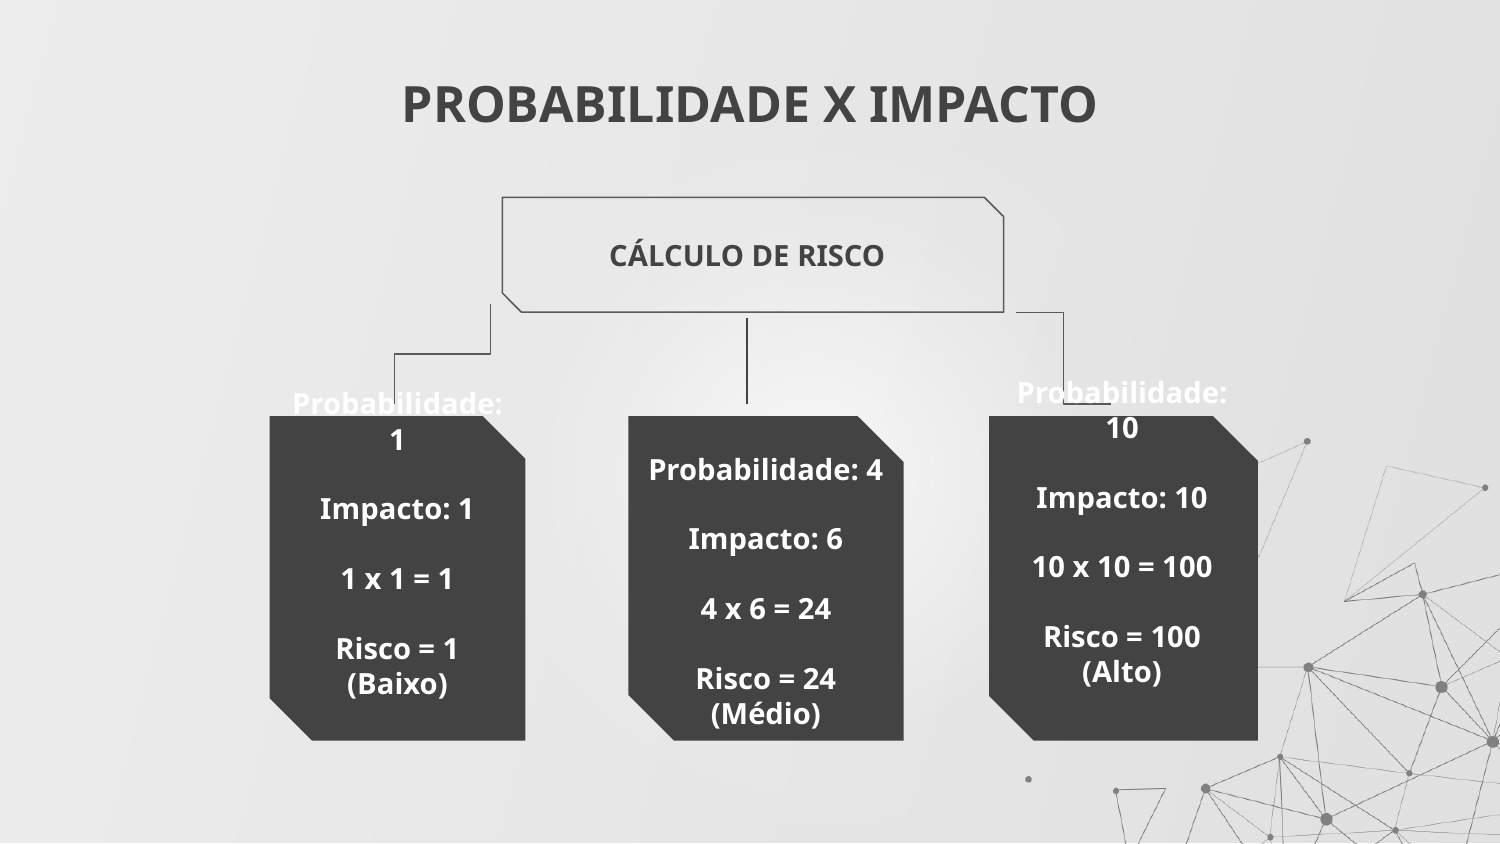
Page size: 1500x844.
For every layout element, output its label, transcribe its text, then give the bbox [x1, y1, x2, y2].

text_box Probabilidade: 1 Impacto: 1 1 x 1 = 1 Risco = 1 (Baixo) [269, 386, 526, 716]
text_box Probabilidade: 4 Impacto: 6 4 x 6 = 24 Risco = 24 (Médio) [628, 416, 904, 746]
title PROBABILIDADE X IMPACTO [322, 57, 1178, 214]
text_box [391, 305, 493, 403]
text_box [997, 704, 1258, 741]
text_box Probabilidade: 10 Impacto: 10 10 x 10 = 100 Risco = 100 (Alto) [986, 374, 1258, 704]
picture [0, 0, 1500, 844]
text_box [1015, 312, 1112, 405]
text_box [287, 716, 526, 741]
text_box [502, 214, 1004, 313]
text_box CÁLCULO DE RISCO [570, 223, 925, 288]
